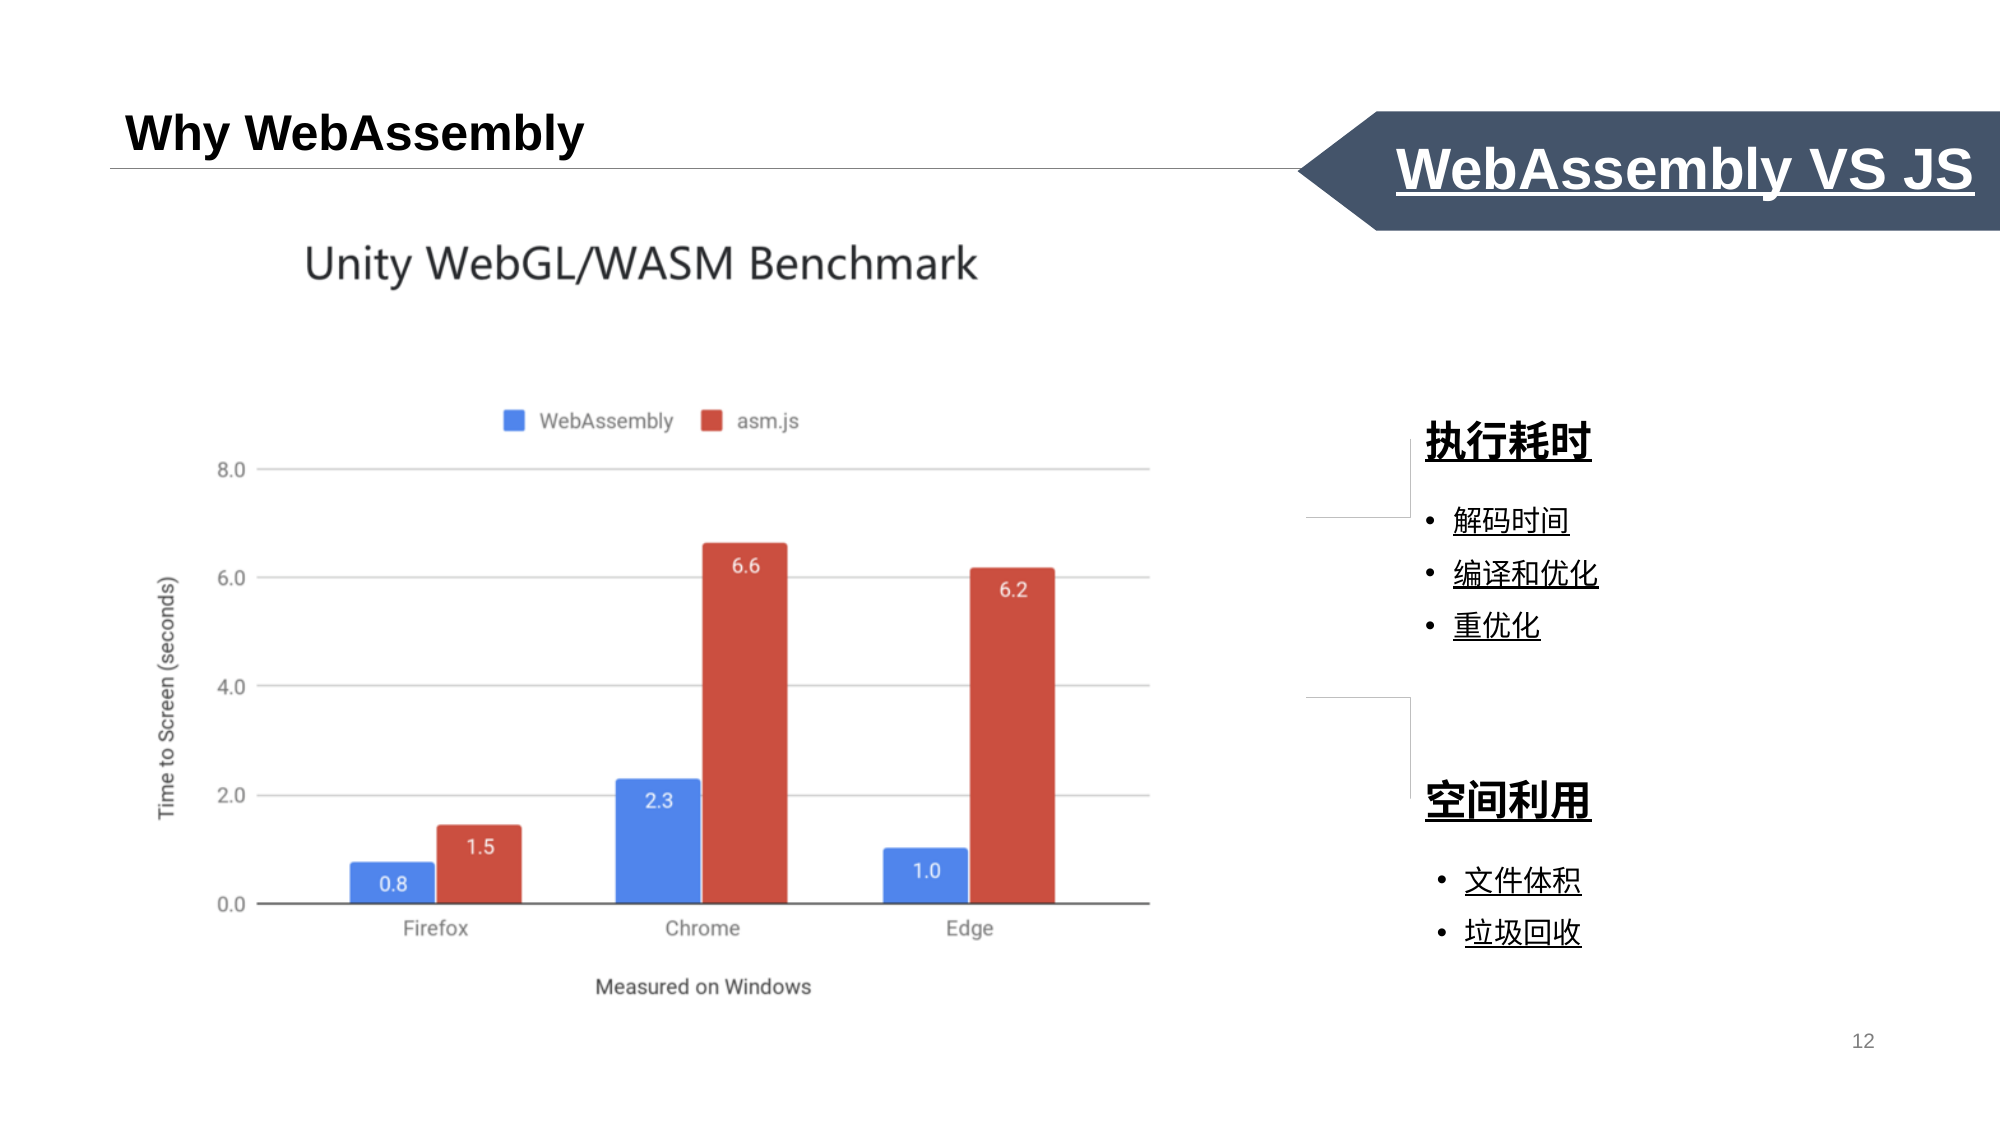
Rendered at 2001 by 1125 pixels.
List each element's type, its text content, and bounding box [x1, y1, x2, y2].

title Why WebAssembly [109, 49, 621, 169]
picture [0, 183, 1306, 1085]
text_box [1297, 111, 2000, 432]
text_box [1306, 401, 1928, 975]
slide_number 12 [1412, 1023, 1890, 1058]
